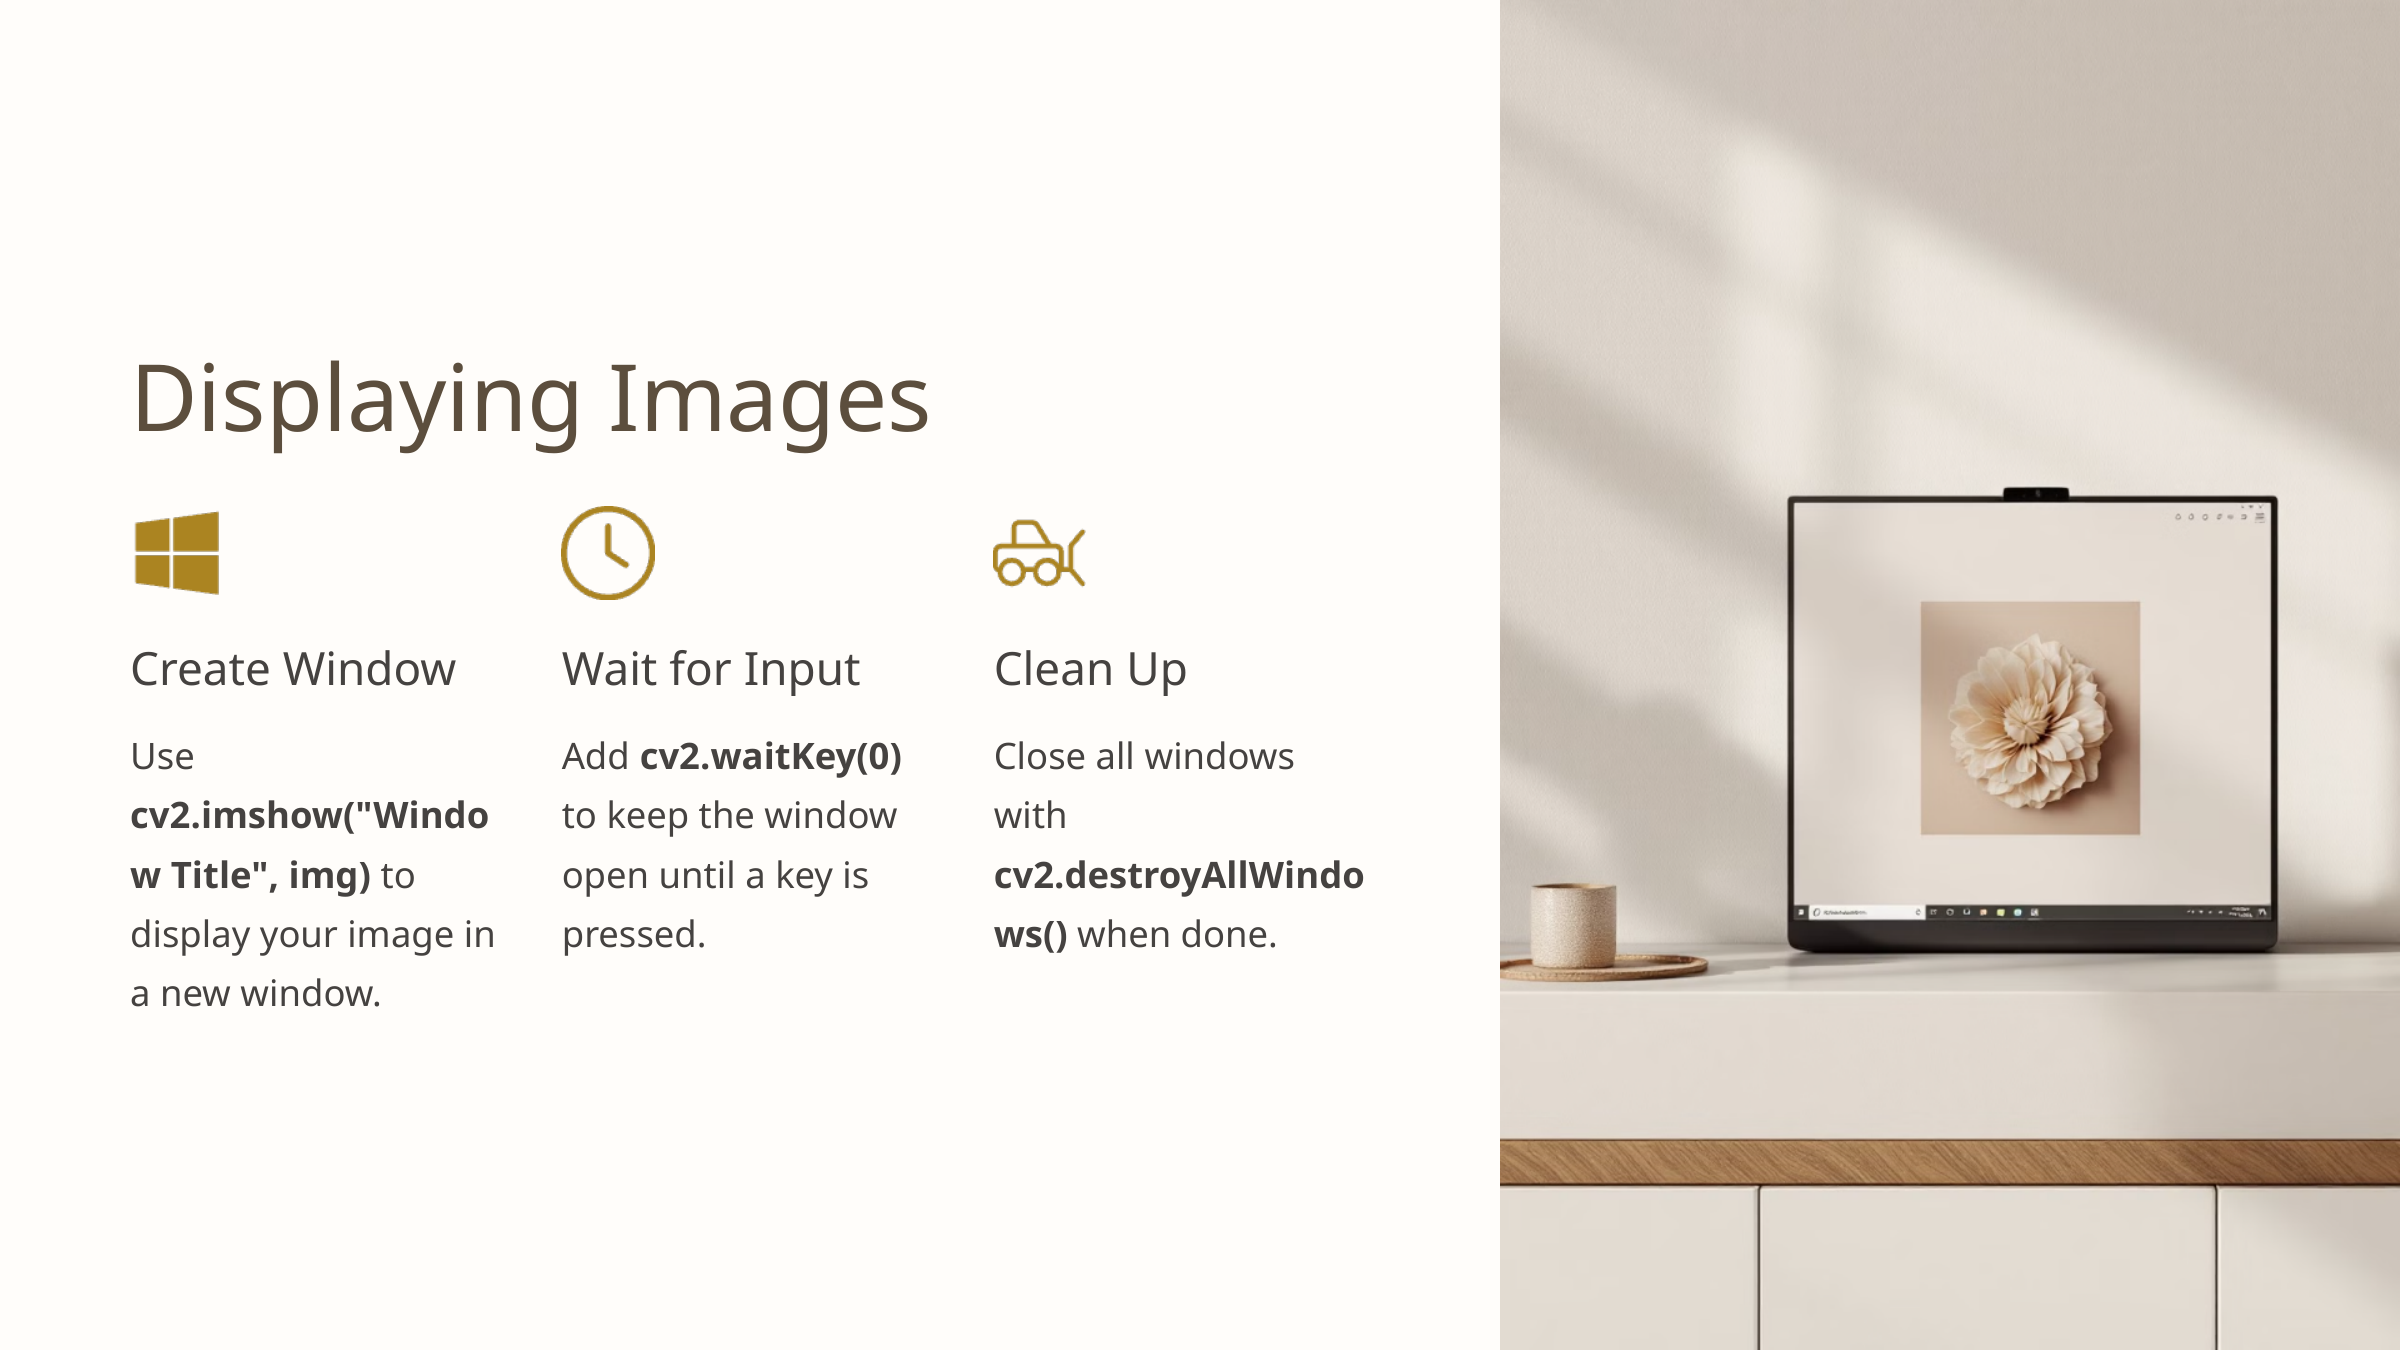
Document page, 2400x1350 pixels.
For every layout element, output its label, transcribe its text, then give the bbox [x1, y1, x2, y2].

text_box Wait for Input [561, 637, 938, 696]
picture [130, 506, 224, 600]
text_box Add cv2.waitKey(0) to keep the window open until a key is pressed. [561, 717, 938, 956]
picture [561, 506, 655, 600]
text_box Close all windows with cv2.destroyAllWindows() when done. [993, 717, 1370, 956]
picture [1499, 0, 2400, 1350]
picture [993, 506, 1087, 600]
text_box Clean Up [993, 637, 1370, 696]
text_box Create Window [130, 637, 507, 696]
text_box Use cv2.imshow("Window Title", img) to display your image in a new window. [130, 717, 507, 1016]
text_box Displaying Images [130, 334, 1061, 452]
